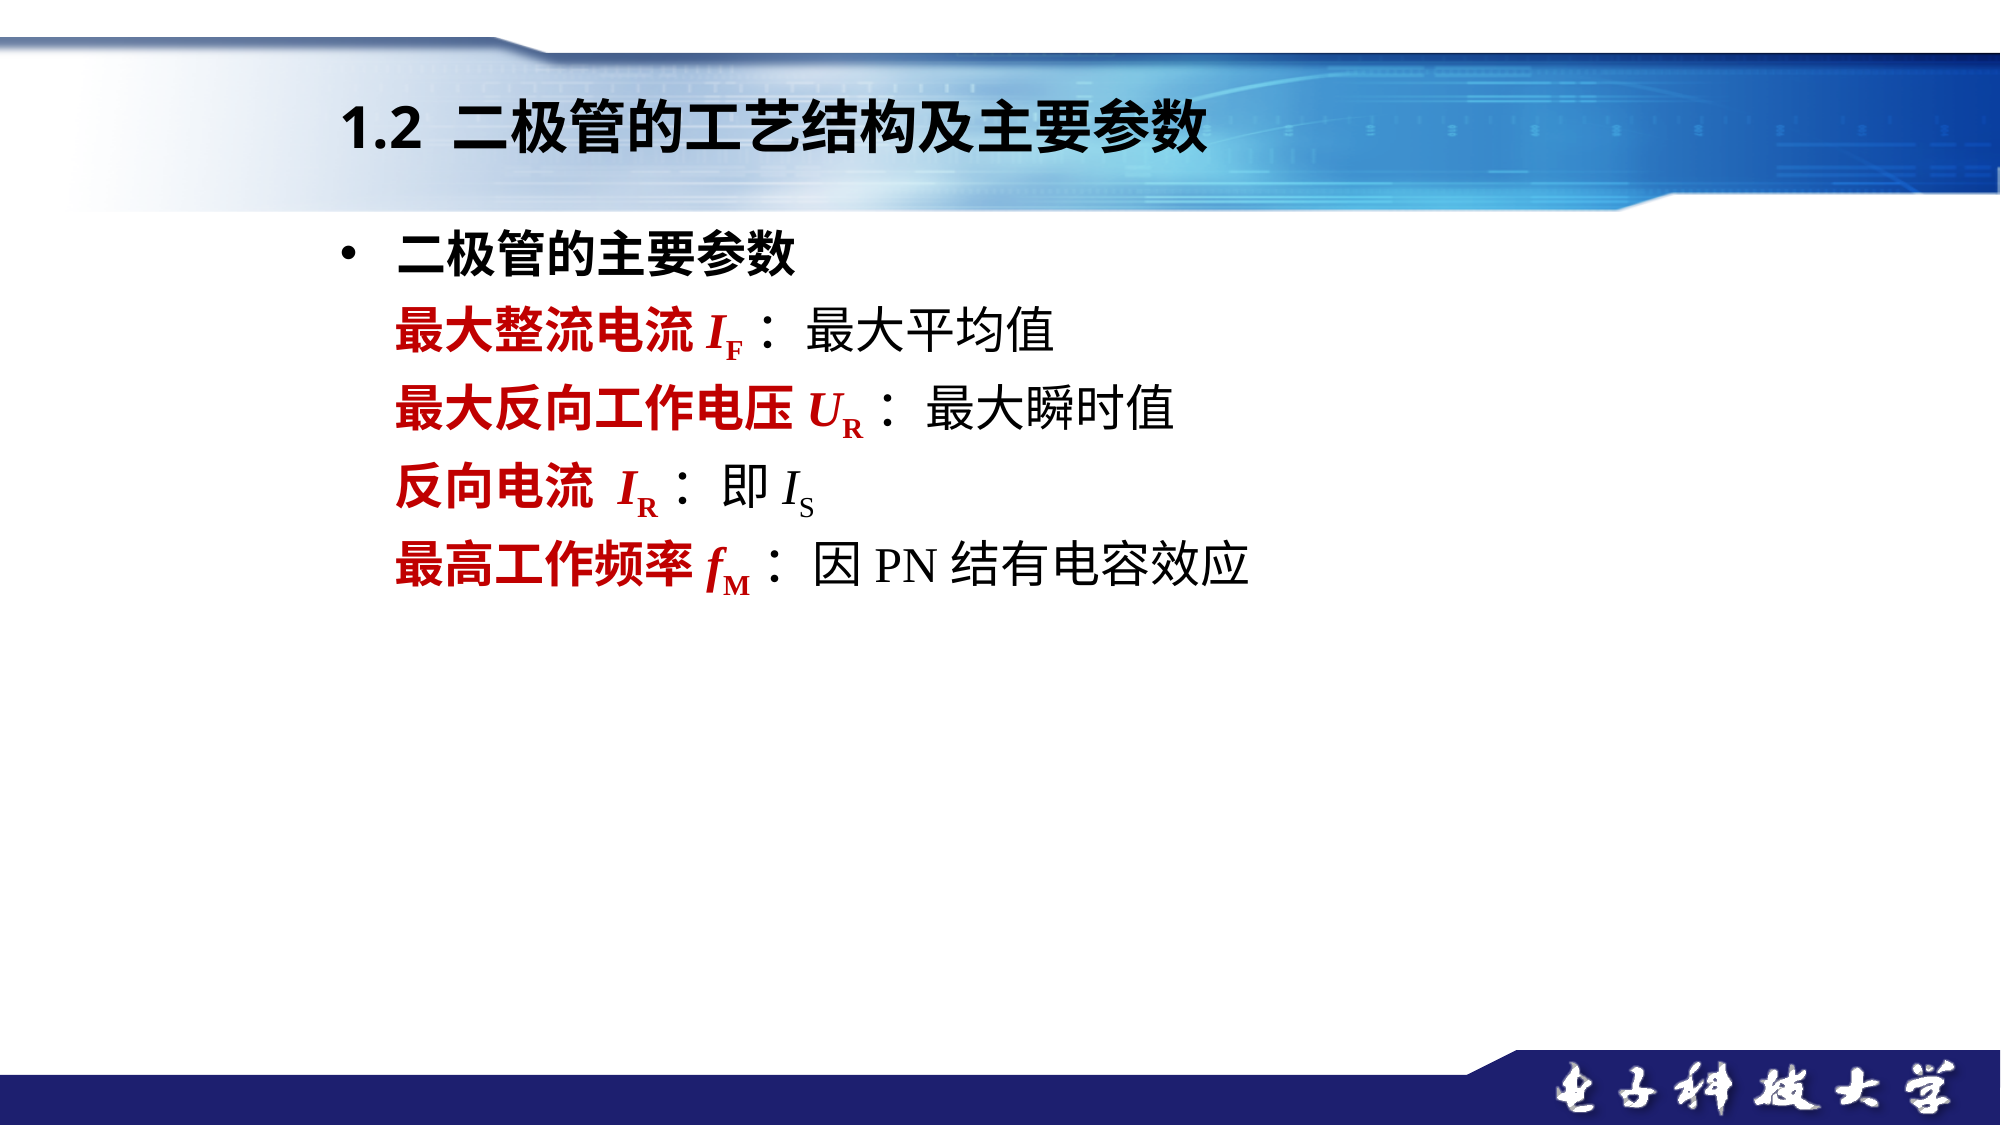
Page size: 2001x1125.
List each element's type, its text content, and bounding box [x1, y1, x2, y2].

text_box 二极管的主要参数 [324, 215, 1483, 290]
text_box 最大整流电流IF：最大平均值 最大反向工作电压UR：最大瞬时值 反向电流 IR：即IS 最高工作频率fM：因PN结有电容效应 [379, 290, 1680, 622]
text_box 1.2 二极管的工艺结构及主要参数 [324, 82, 1663, 175]
picture [0, 37, 2000, 213]
